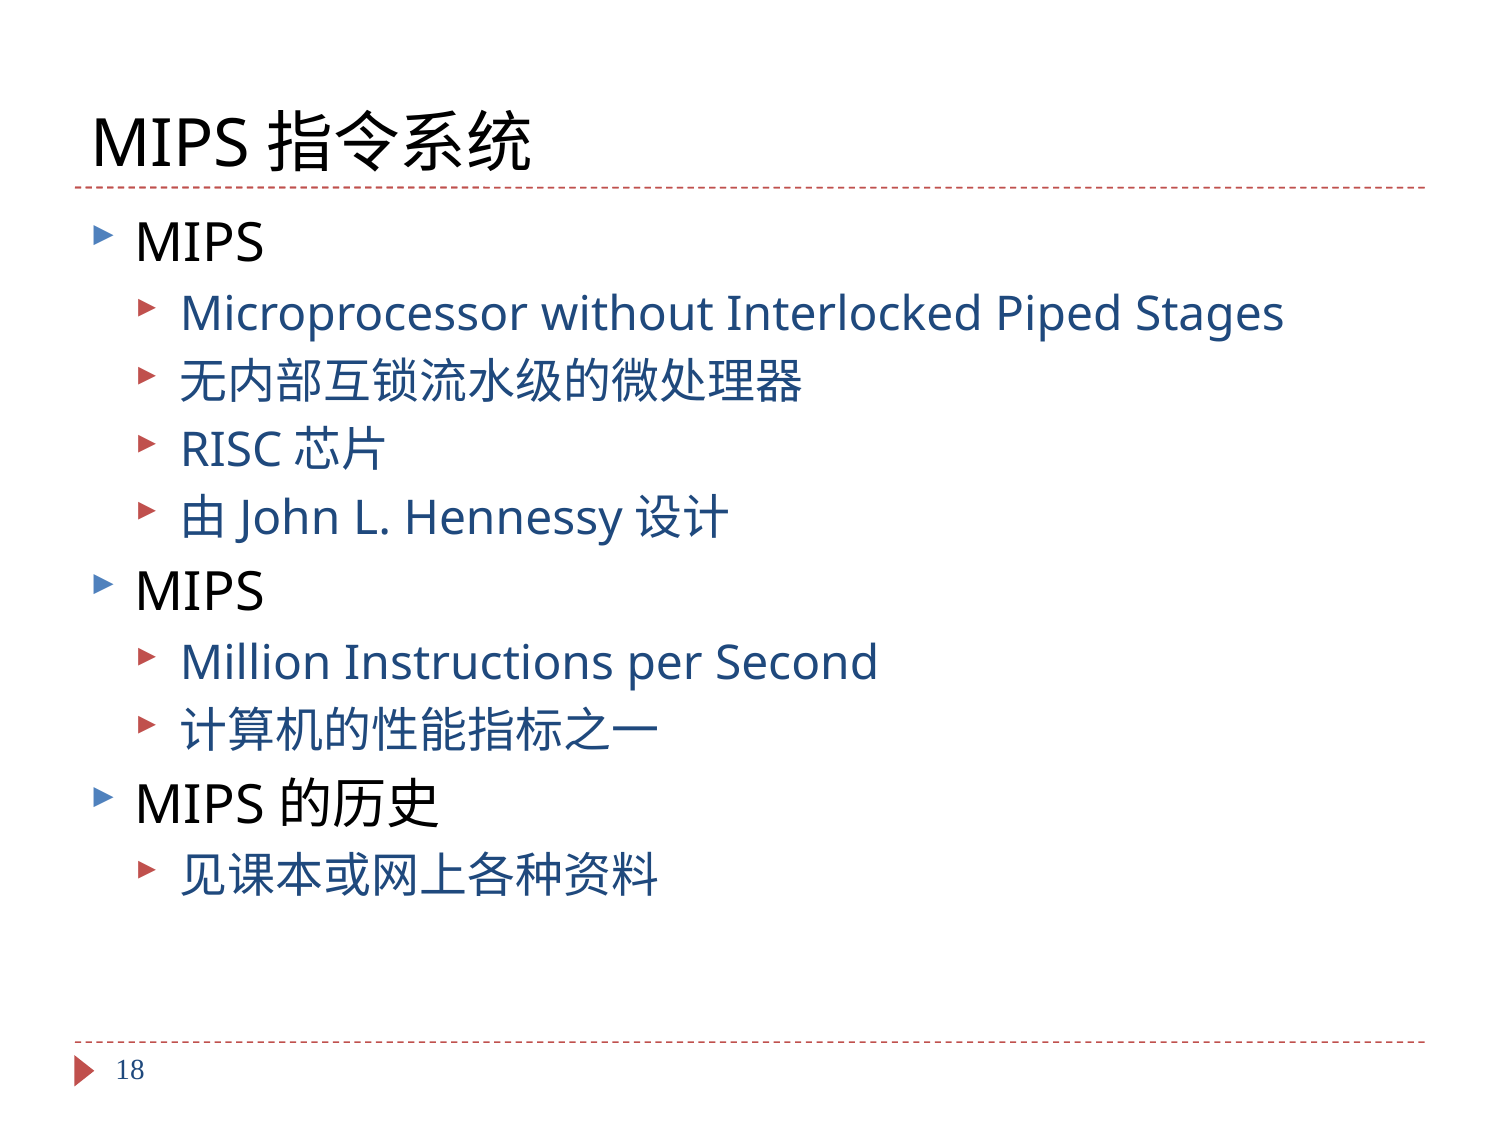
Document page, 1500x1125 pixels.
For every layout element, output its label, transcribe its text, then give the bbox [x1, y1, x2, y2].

slide_number 18 [100, 1042, 426, 1103]
list MIPS Microprocessor without Interlocked Piped Stages 无内部互锁流水级的微处理器 RISC芯片 由John L. Hennessy设计 MIPS Million Instructions per Second 计算机的性能指标之一 MIPS的历史 见课本或网上各种资料 [75, 200, 1425, 1006]
title MIPS指令系统 [75, 24, 1425, 188]
